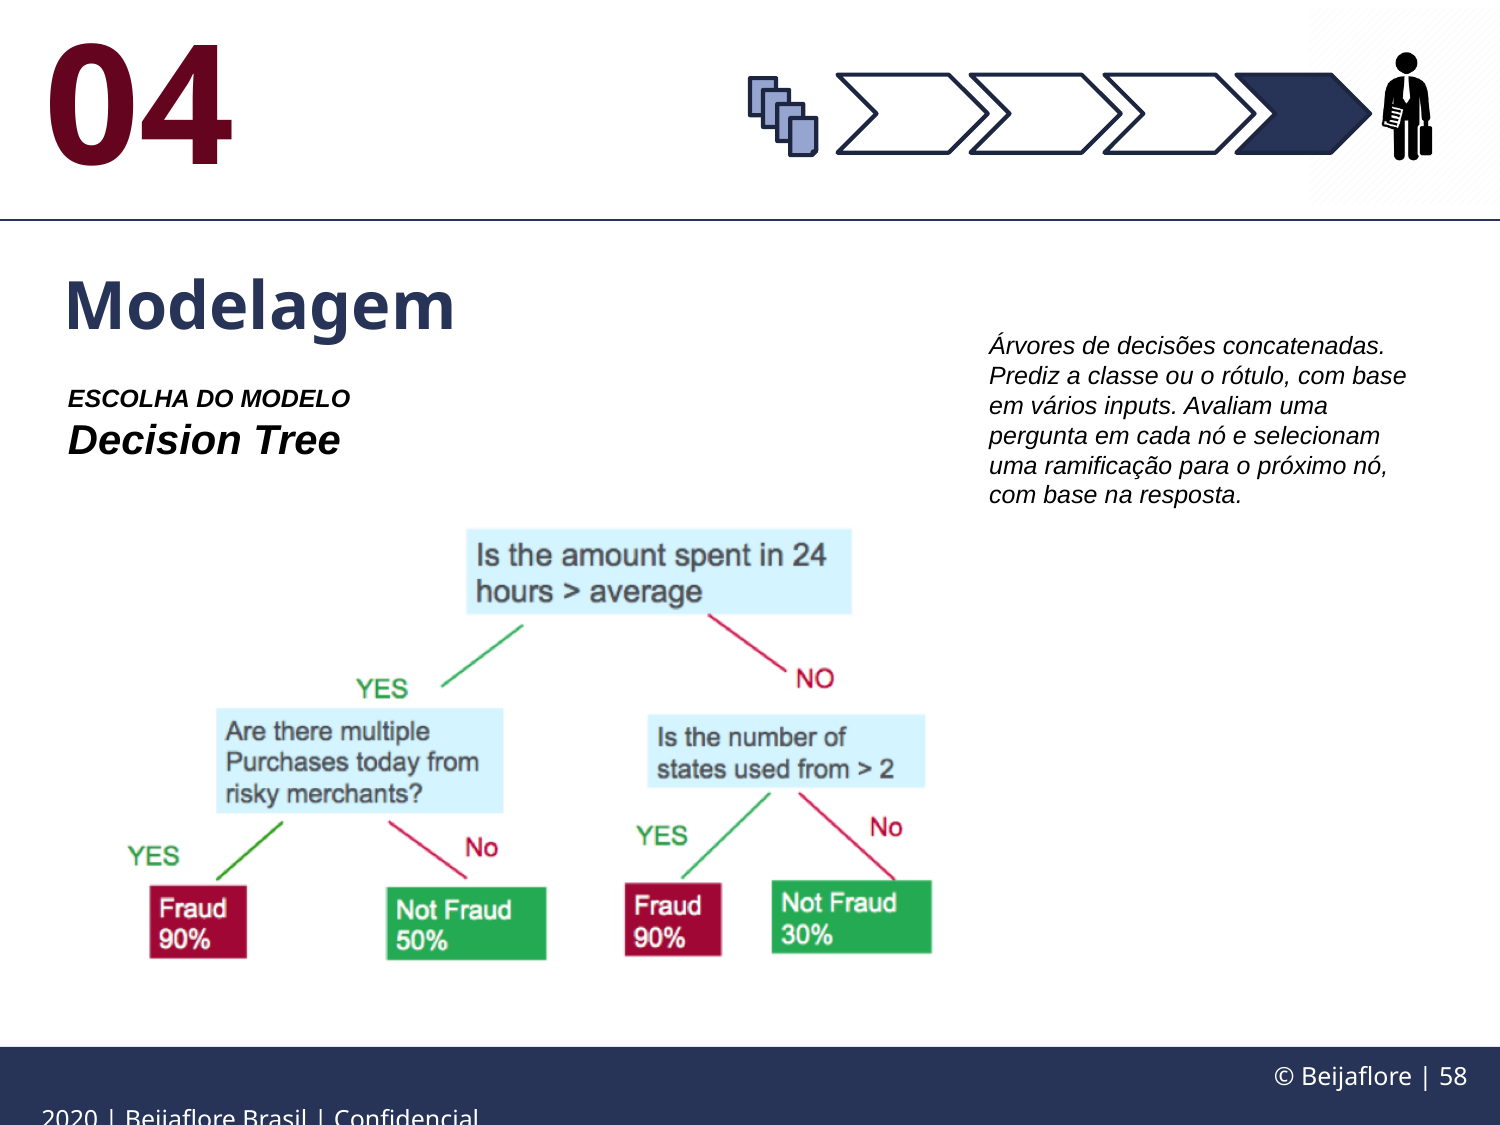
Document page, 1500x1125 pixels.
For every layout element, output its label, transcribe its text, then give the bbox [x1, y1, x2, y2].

text_box Modelagem [48, 255, 1133, 350]
text_box [788, 115, 819, 158]
picture [1307, 6, 1500, 206]
slide_number © Beijaflore | 58 [1132, 1042, 1483, 1103]
text_box [747, 76, 779, 118]
text_box ESCOLHA DO MODELO Decision Tree [53, 375, 502, 471]
text_box 04 [29, 0, 321, 206]
text_box Árvores de decisões concatenadas. Prediz a classe ou o rótulo, com base em vários inputs. Avaliam uma pergunta em cada nó e selecionam uma ramificação para o próximo nó, com base na resposta. [974, 321, 1424, 517]
text_box [968, 72, 1123, 155]
footer 2020 | Beijaflore Brasil | Confidencial [26, 1086, 725, 1125]
text_box [775, 101, 806, 144]
text_box [1234, 72, 1301, 155]
picture [48, 518, 940, 989]
text_box [835, 72, 990, 155]
text_box [1102, 72, 1257, 155]
text_box [760, 87, 792, 130]
